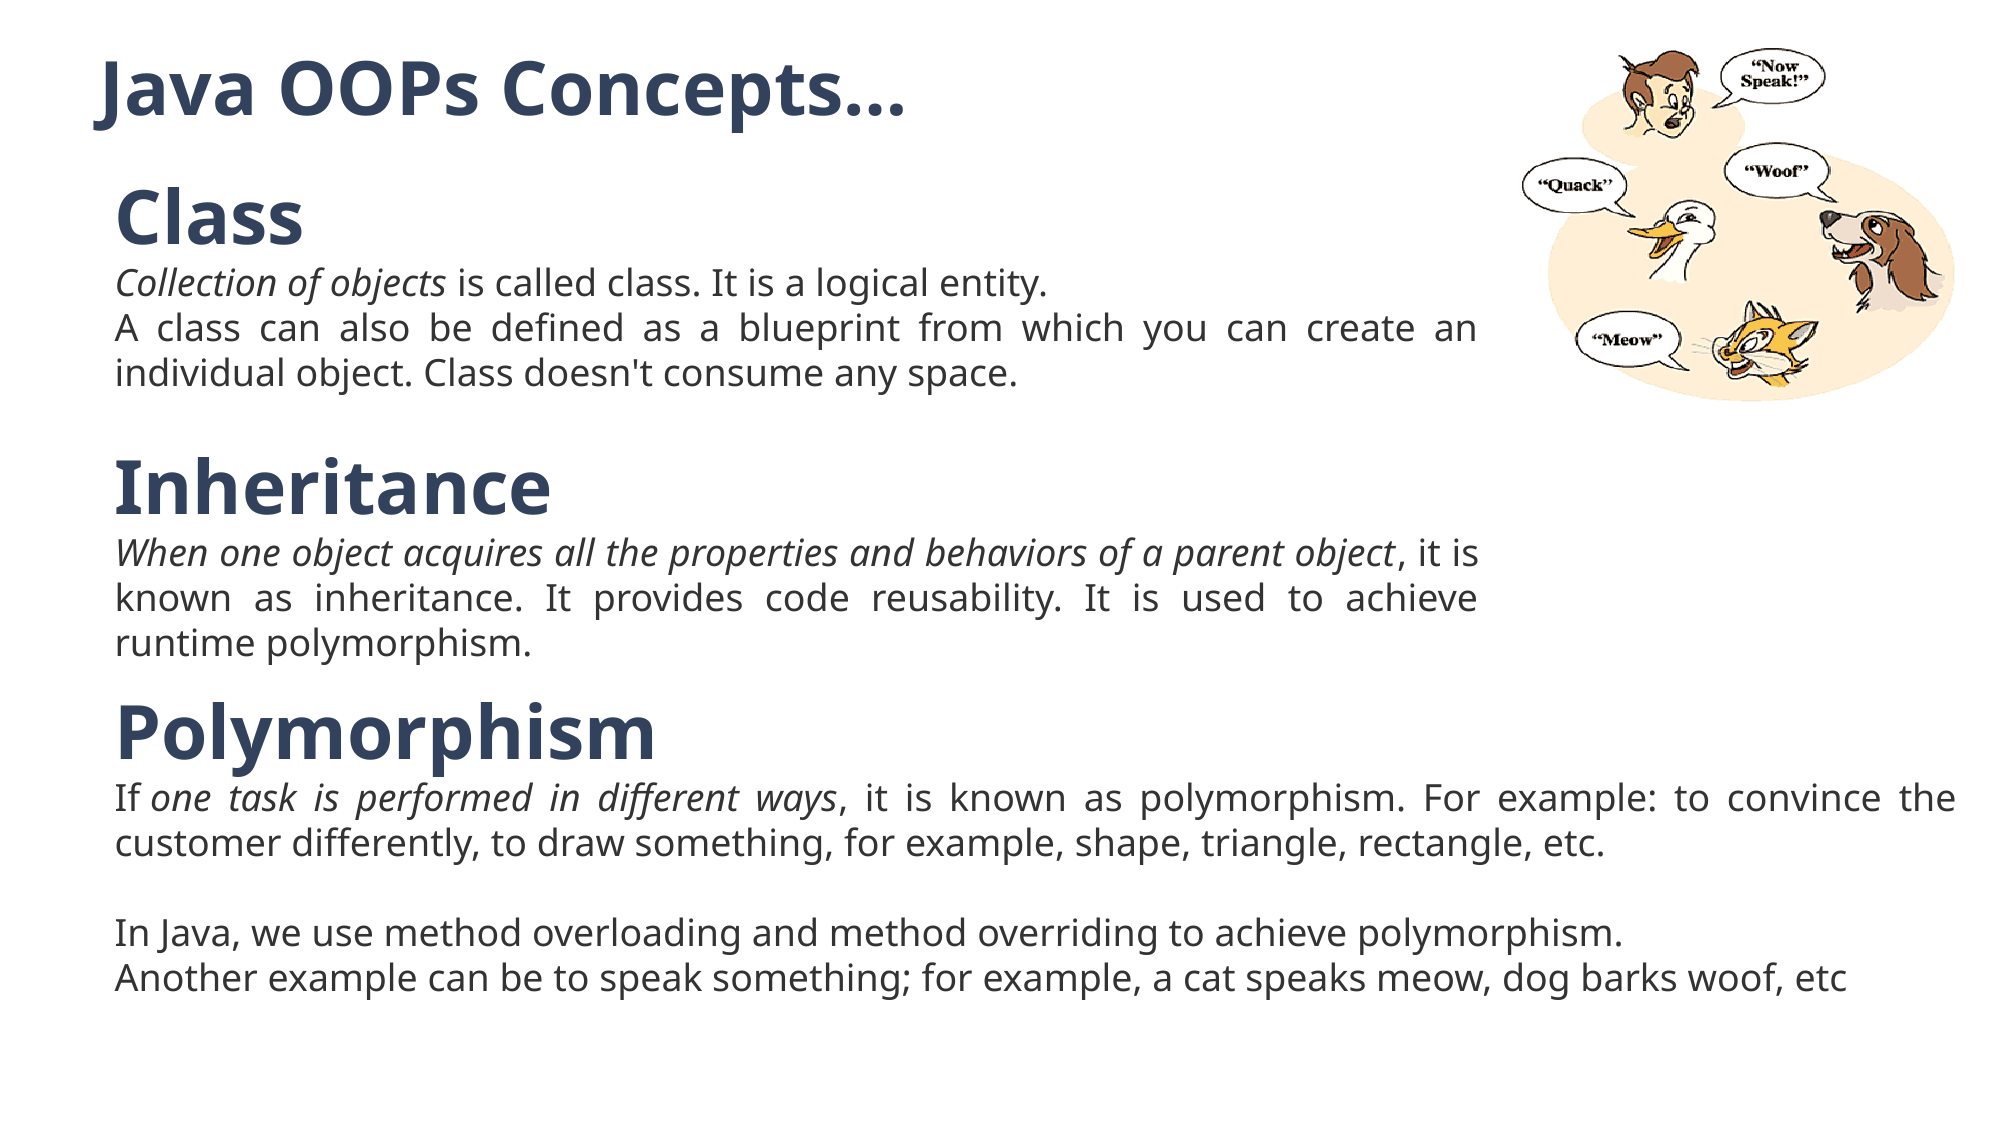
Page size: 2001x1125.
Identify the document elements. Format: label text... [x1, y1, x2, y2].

text_box Class Collection of objects is called class. It is a logical entity. A class can also be defined as a blueprint from which you can create an individual object. Class doesn't consume any space. Inheritance When one object acquires all the properties and behaviors of a parent object, it is known as inheritance. It provides code reusability. It is used to achieve runtime polymorphism. [99, 161, 1495, 672]
picture [1506, 40, 1973, 416]
text_box Java OOPs Concepts… [99, 40, 1120, 131]
text_box Polymorphism If one task is performed in different ways, it is known as polymorphism. For example: to convince the customer differently, to draw something, for example, shape, triangle, rectangle, etc. In Java, we use method overloading and method overriding to achieve polymorphism. Another example can be to speak something; for example, a cat speaks meow, dog barks woof, etc [99, 676, 1973, 1007]
